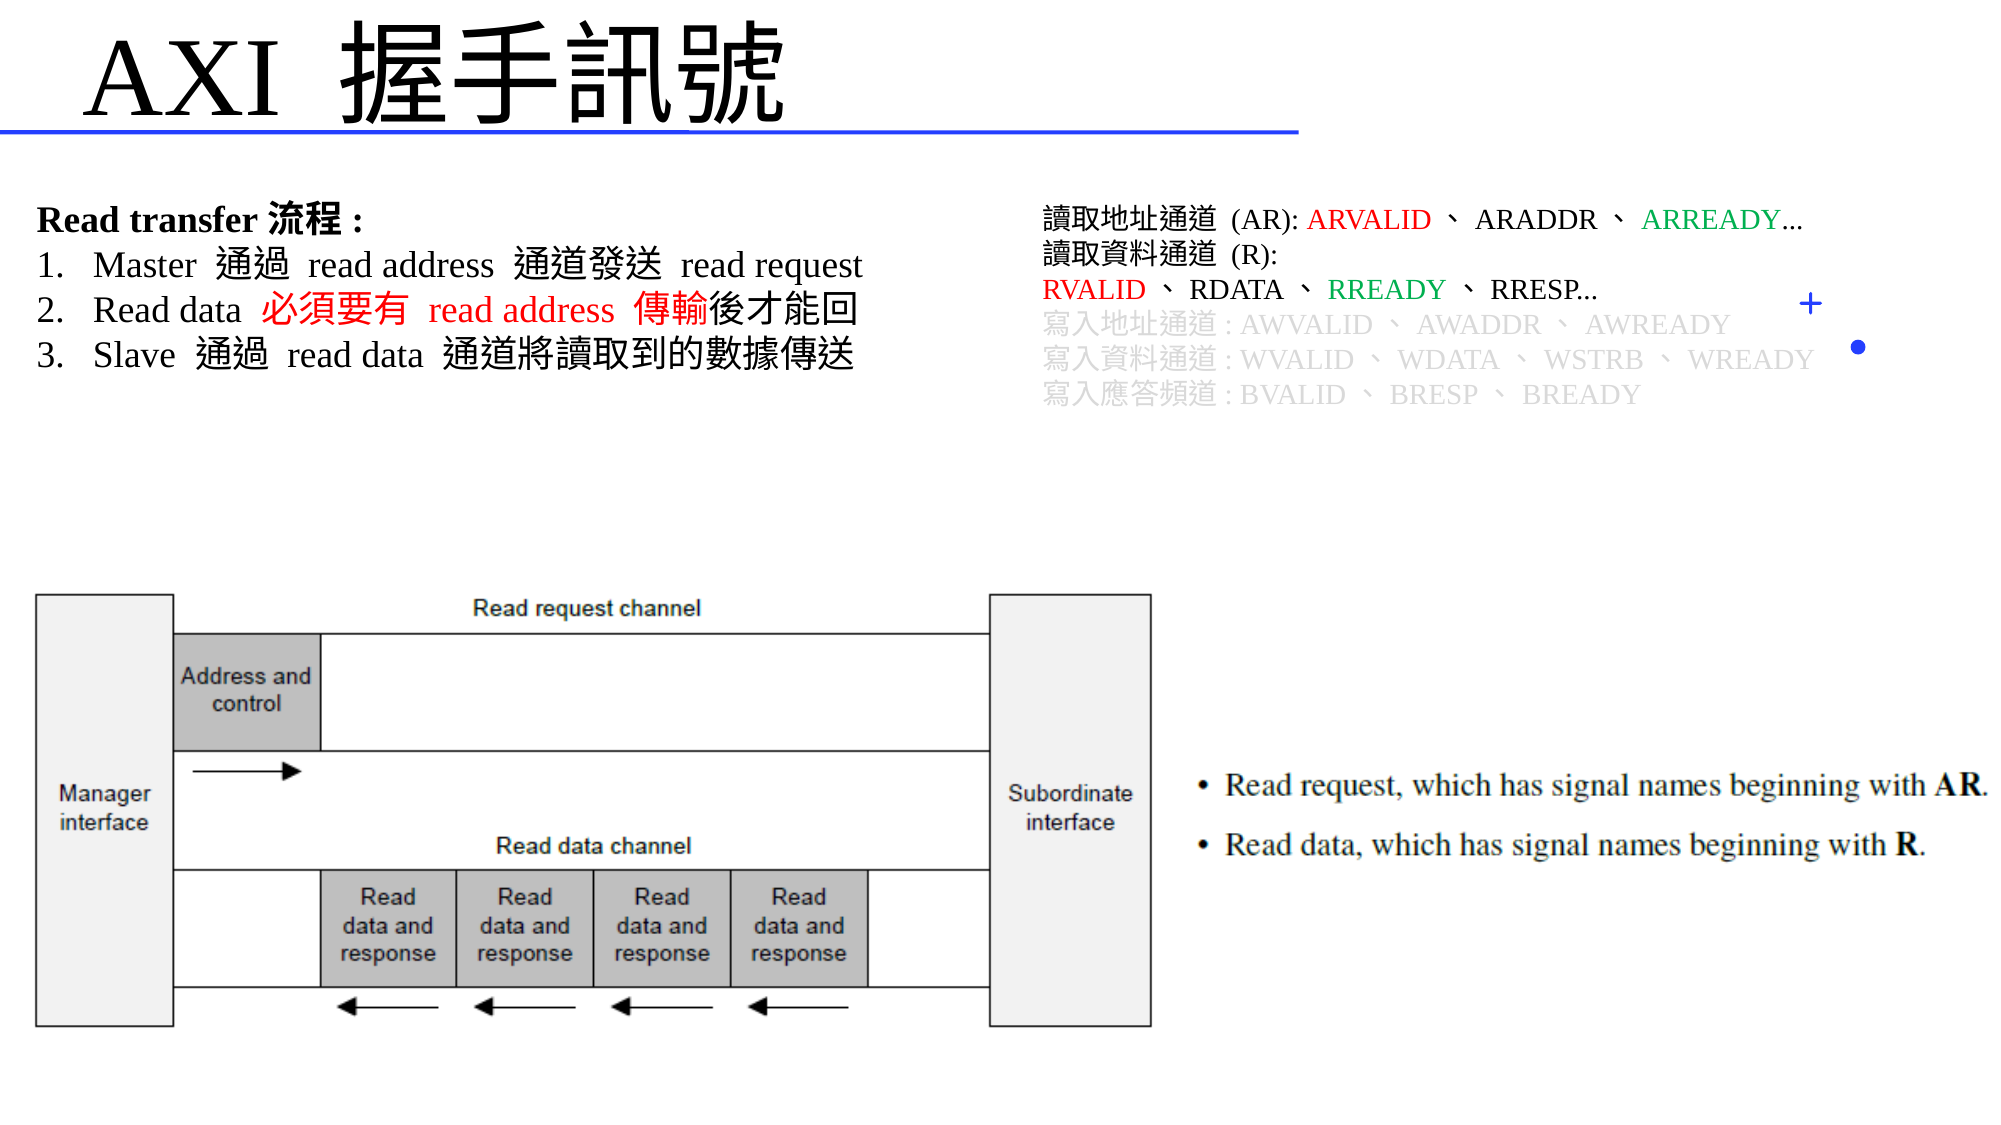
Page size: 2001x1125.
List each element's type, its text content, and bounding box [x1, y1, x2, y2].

text_box Read transfer流程: Master 通過 read address 通道發送 read request Read data 必須要有 read address 傳輸後才能回 Slave 通過 read data 通道將讀取到的數據傳送 [21, 188, 1463, 383]
title AXI 握手訊號 [67, 0, 1083, 148]
picture [0, 562, 2000, 1041]
text_box 讀取地址通道 (AR): ARVALID、ARADDR、ARREADY... 讀取資料通道 (R): RVALID、RDATA、RREADY、RRESP... 寫入地址通道: AWVALID、AWADDR、AWREADY 寫入資料通道: WVALID、WDATA、WSTRB、WREADY 寫入應答頻道: BVALID、BRESP、BREADY [1027, 193, 1842, 418]
